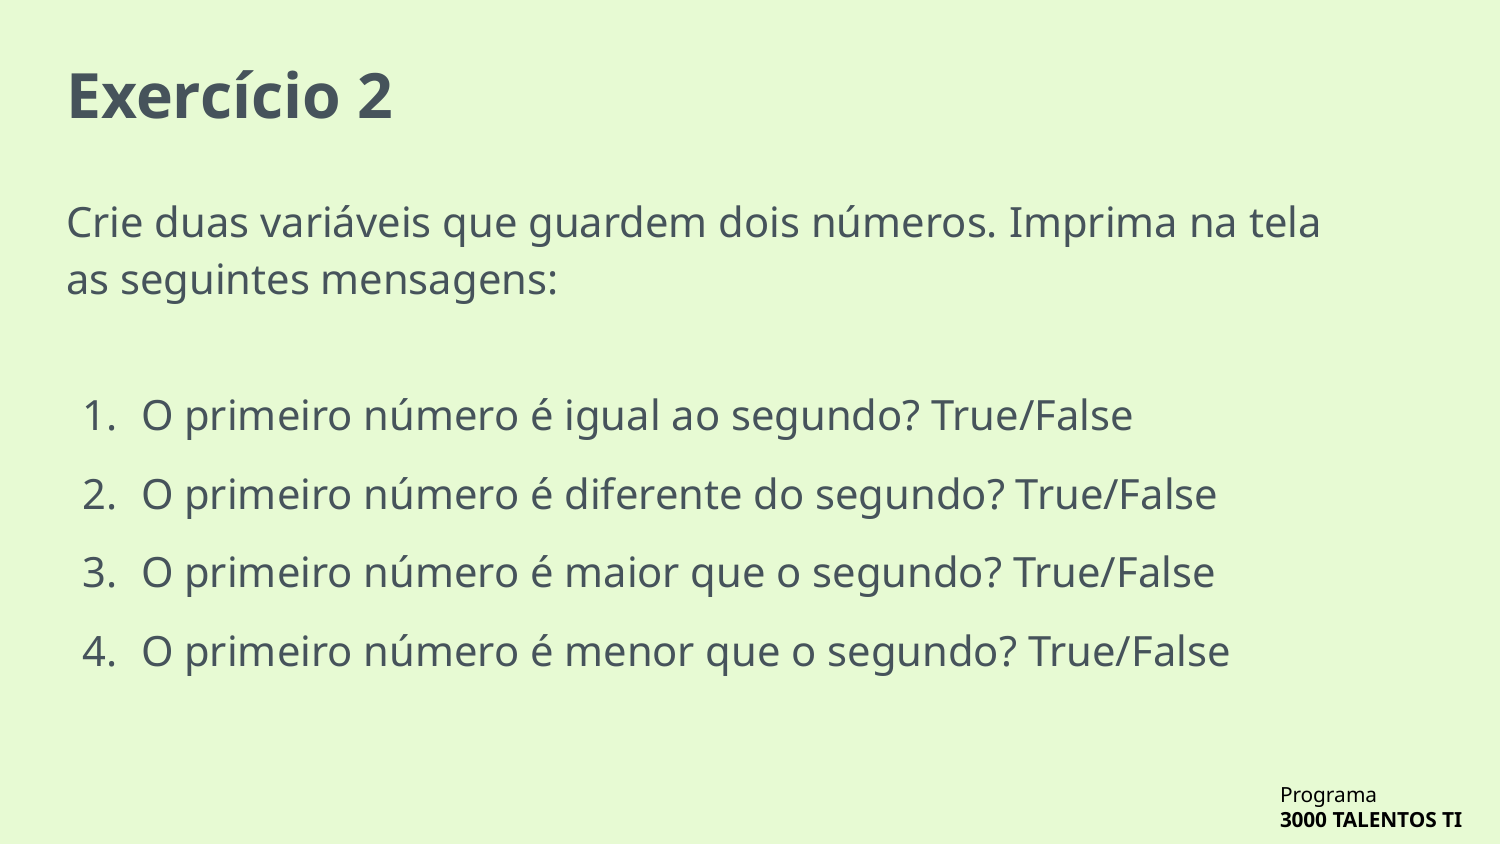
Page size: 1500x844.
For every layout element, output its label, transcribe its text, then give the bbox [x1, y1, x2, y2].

subtitle Crie duas variáveis que guardem dois números. Imprima na tela as seguintes mensagens: O primeiro número é igual ao segundo? True/False O primeiro número é diferente do segundo? True/False O primeiro número é maior que o segundo? True/False O primeiro número é menor que o segundo? True/False [51, 173, 1365, 762]
title Exercício 2 [51, 13, 1256, 174]
